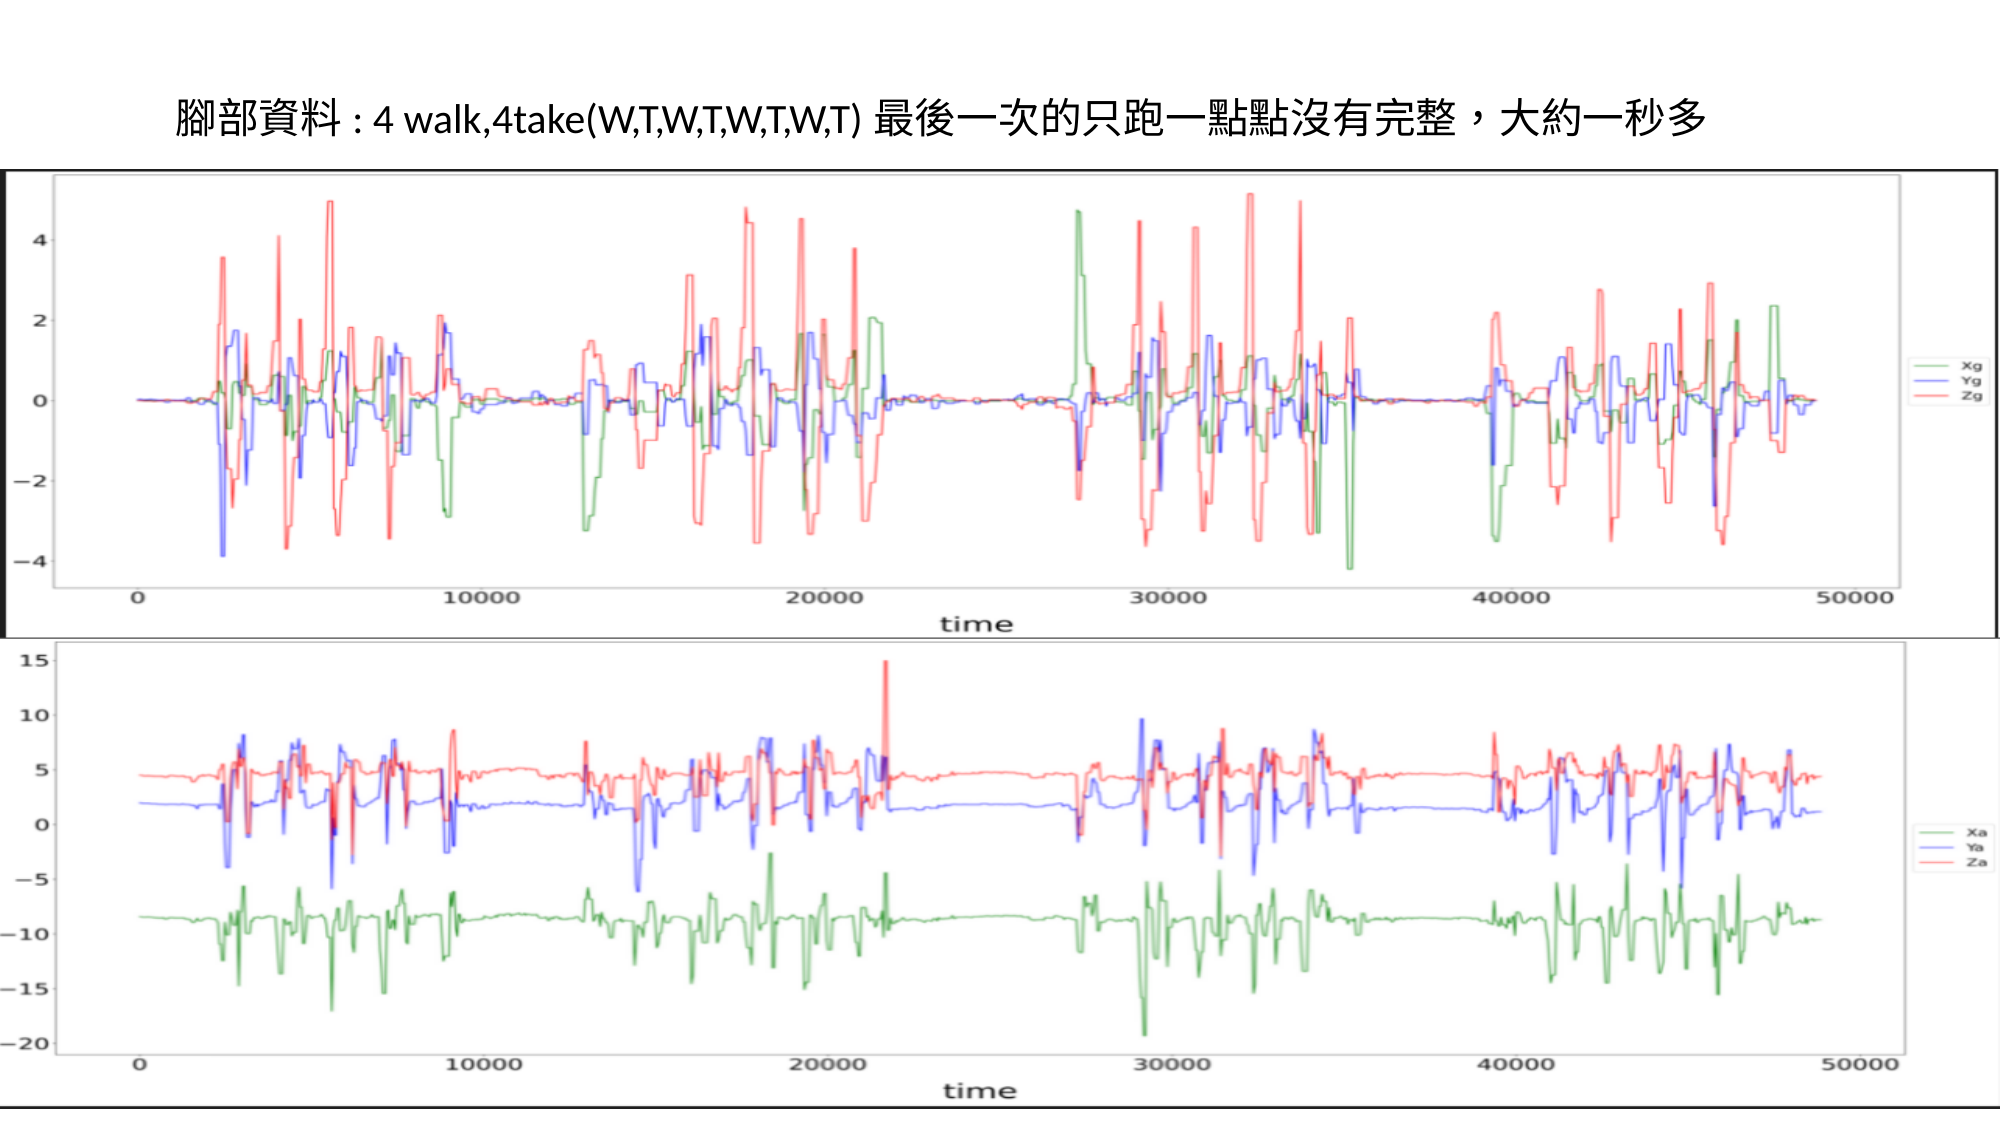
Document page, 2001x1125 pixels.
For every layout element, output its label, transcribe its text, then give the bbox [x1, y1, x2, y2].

picture [0, 169, 2000, 1109]
text_box 腳部資料: 4 walk,4take(W,T,W,T,W,T,W,T)最後一次的只跑一點點沒有完整，大約一秒多 [160, 84, 1843, 149]
